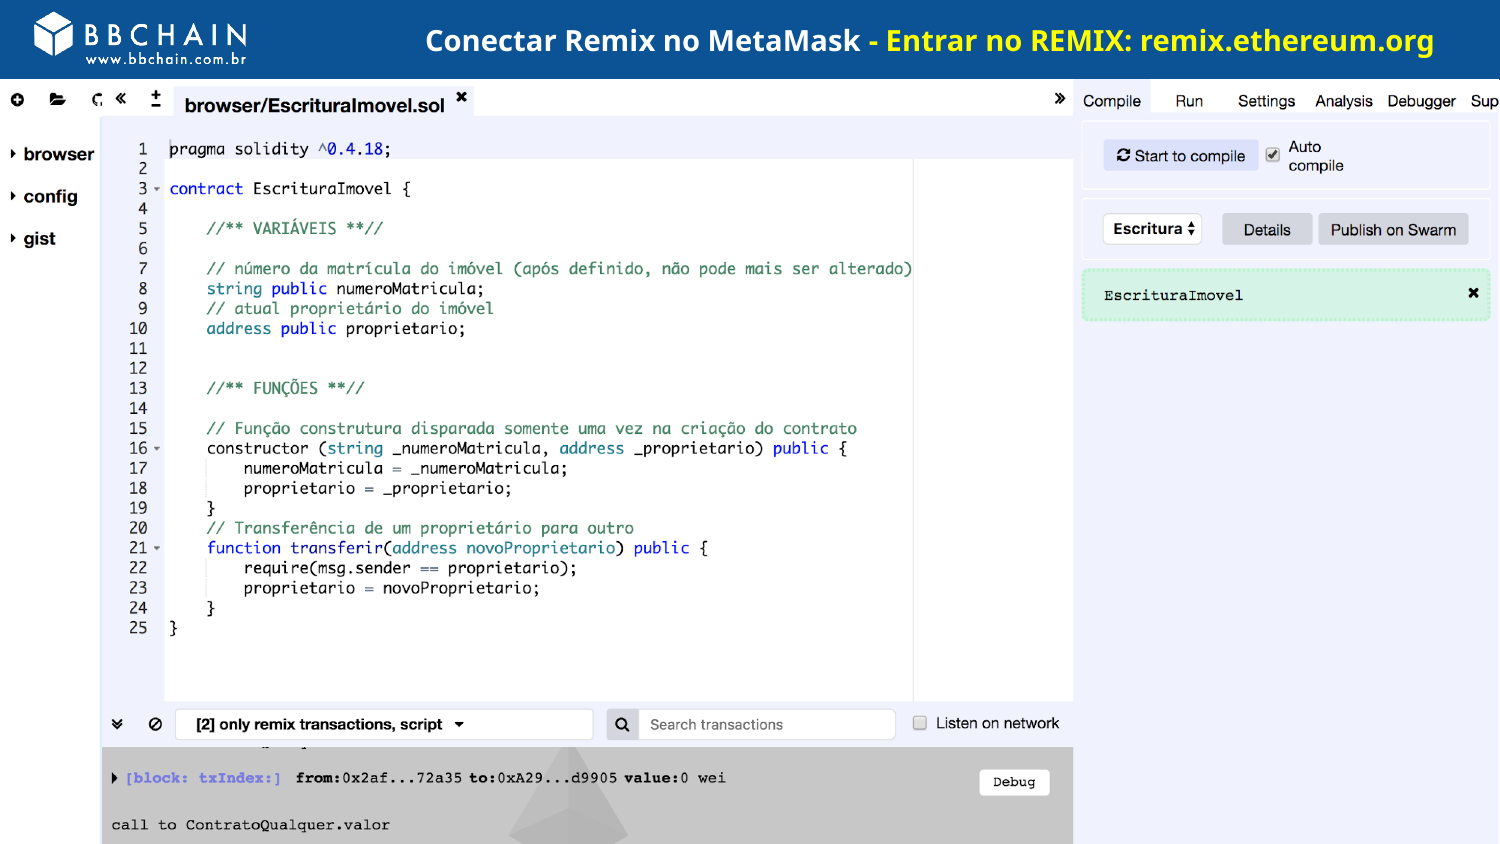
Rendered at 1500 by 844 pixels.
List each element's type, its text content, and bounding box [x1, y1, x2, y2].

picture [0, 78, 1500, 844]
title Conectar Remix no MetaMask - Entrar no REMIX: remix.ethereum.org [339, 14, 1451, 66]
picture [34, 11, 246, 64]
